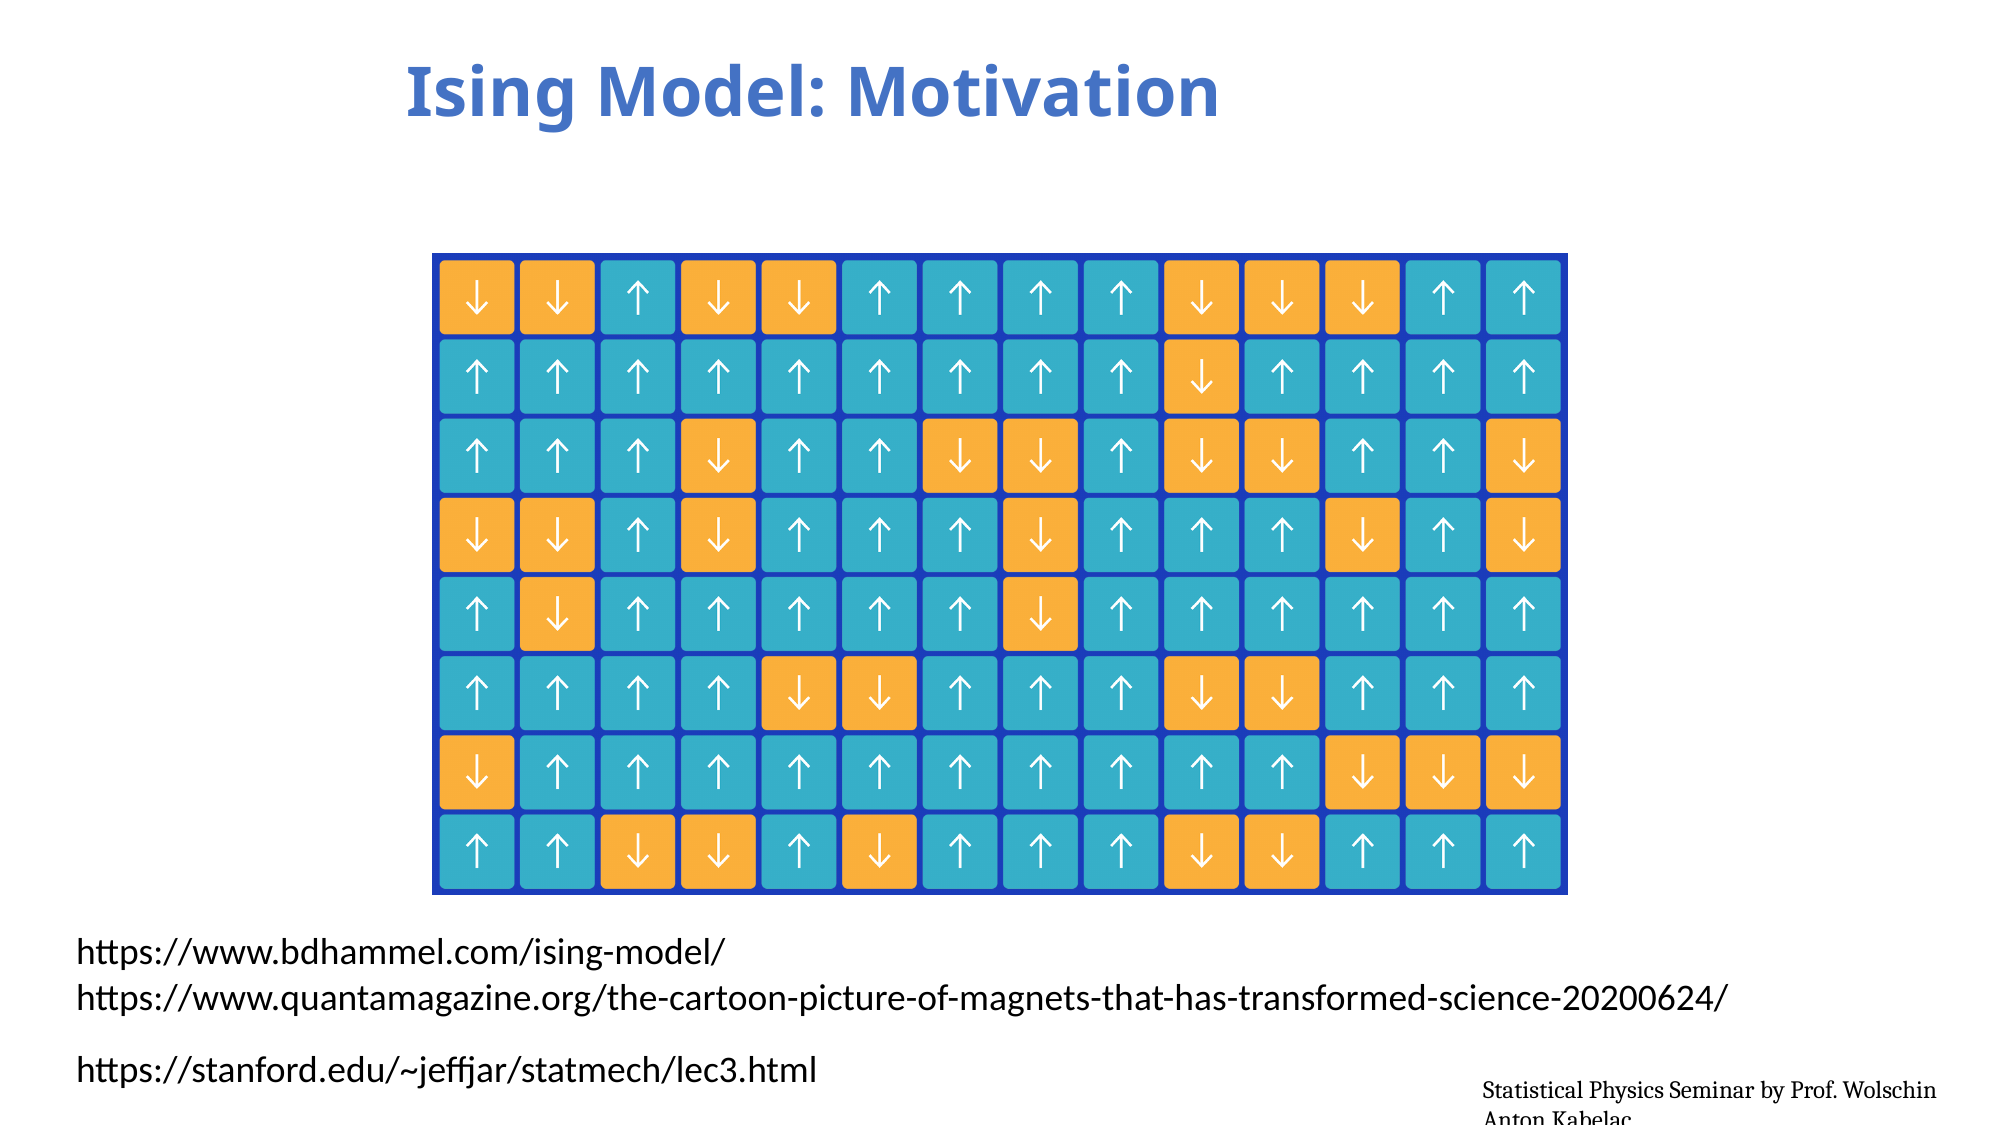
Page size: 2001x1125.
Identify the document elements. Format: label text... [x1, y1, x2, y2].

text_box Ising Model: Motivation [391, 46, 1526, 143]
text_box https://www.quantamagazine.org/the-cartoon-picture-of-magnets-that-has-transformed-science-20200624/ [61, 965, 1835, 1026]
picture [432, 253, 1568, 895]
text_box https://stanford.edu/~jeffjar/statmech/lec3.html [61, 1037, 1062, 1098]
text_box https://www.bdhammel.com/ising-model/ [61, 919, 1062, 980]
text_box Statistical Physics Seminar by Prof. Wolschin Anton Kabelac [1468, 1066, 2000, 1125]
